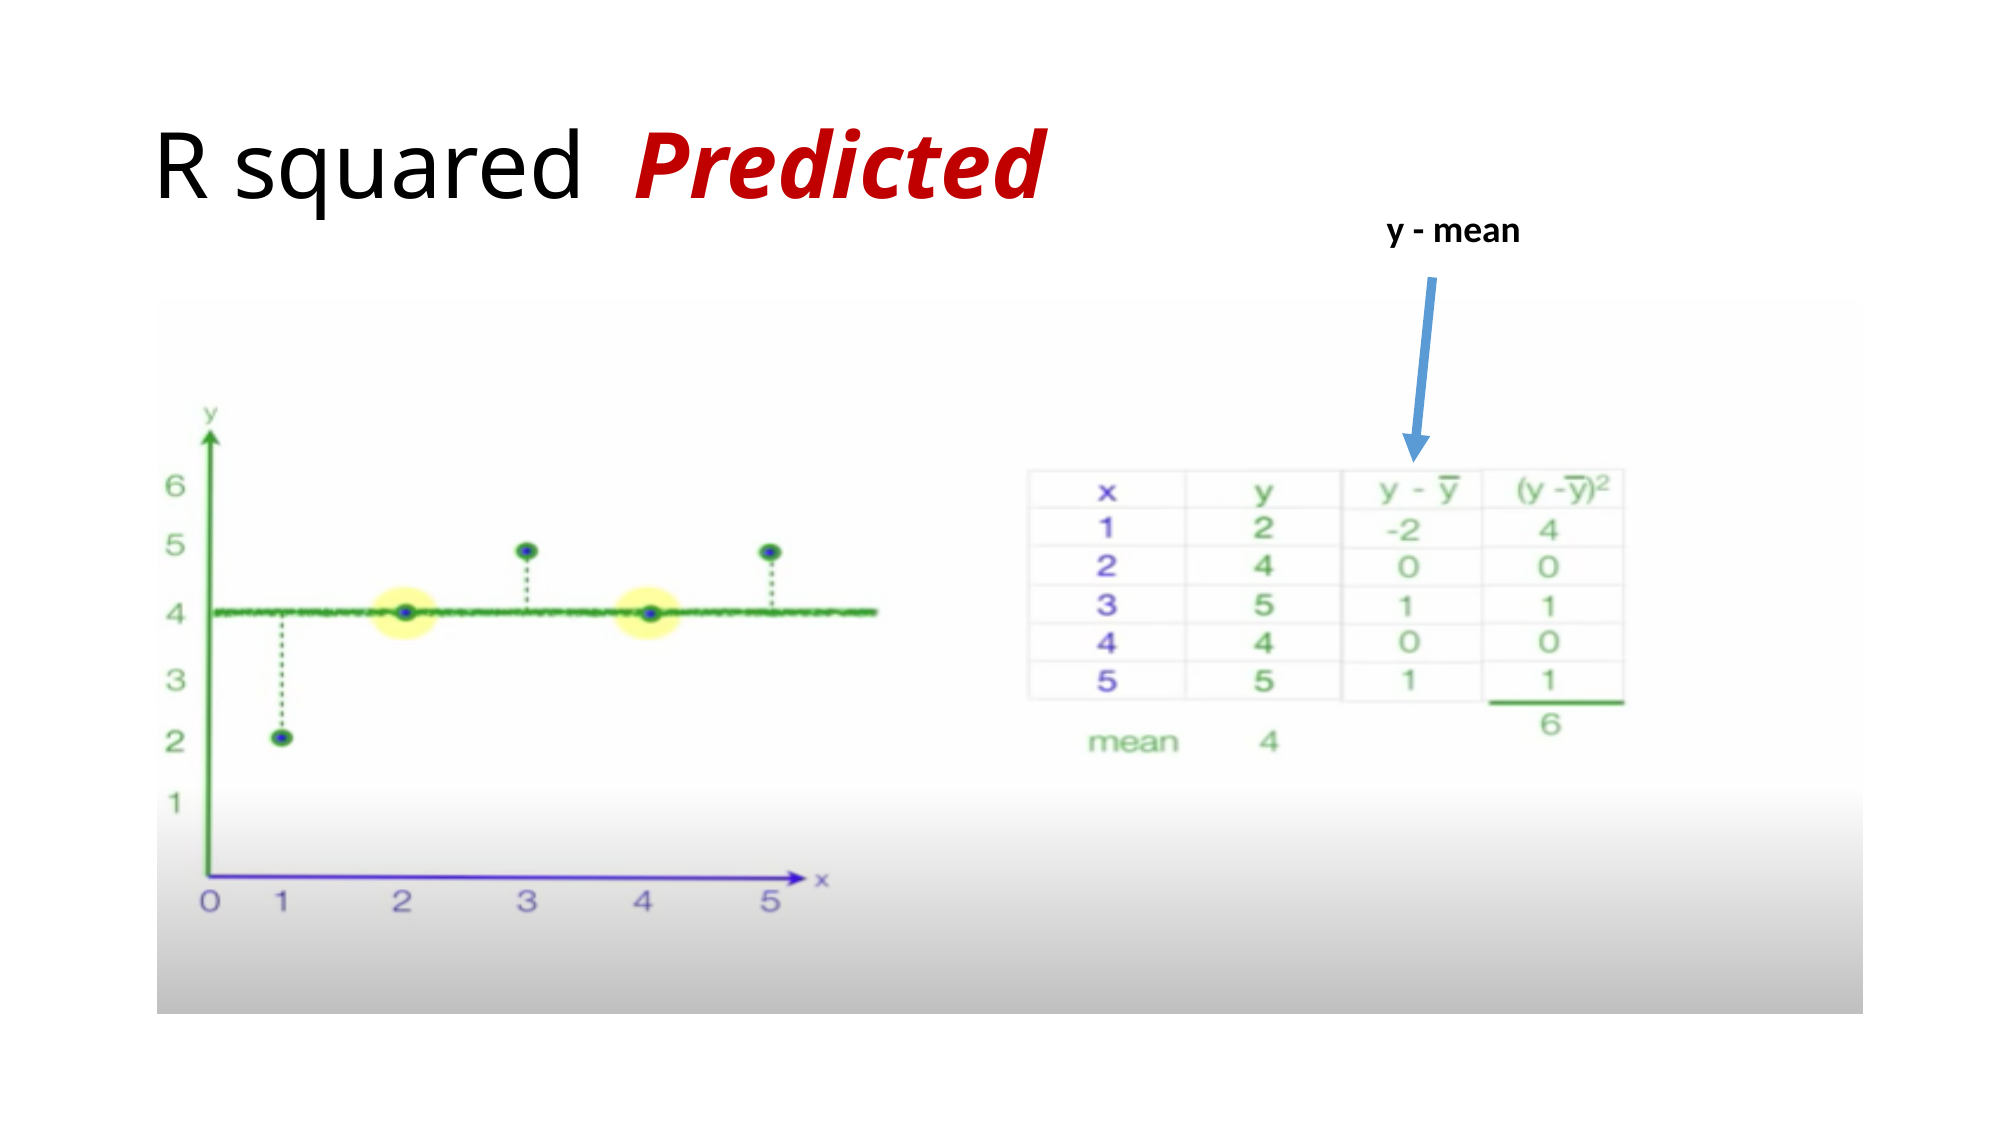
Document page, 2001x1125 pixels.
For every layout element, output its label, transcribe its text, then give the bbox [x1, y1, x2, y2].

title R squared Predicted [137, 59, 1863, 278]
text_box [1413, 277, 1433, 463]
text_box y - mean [1371, 197, 1536, 258]
picture [157, 299, 1863, 1014]
